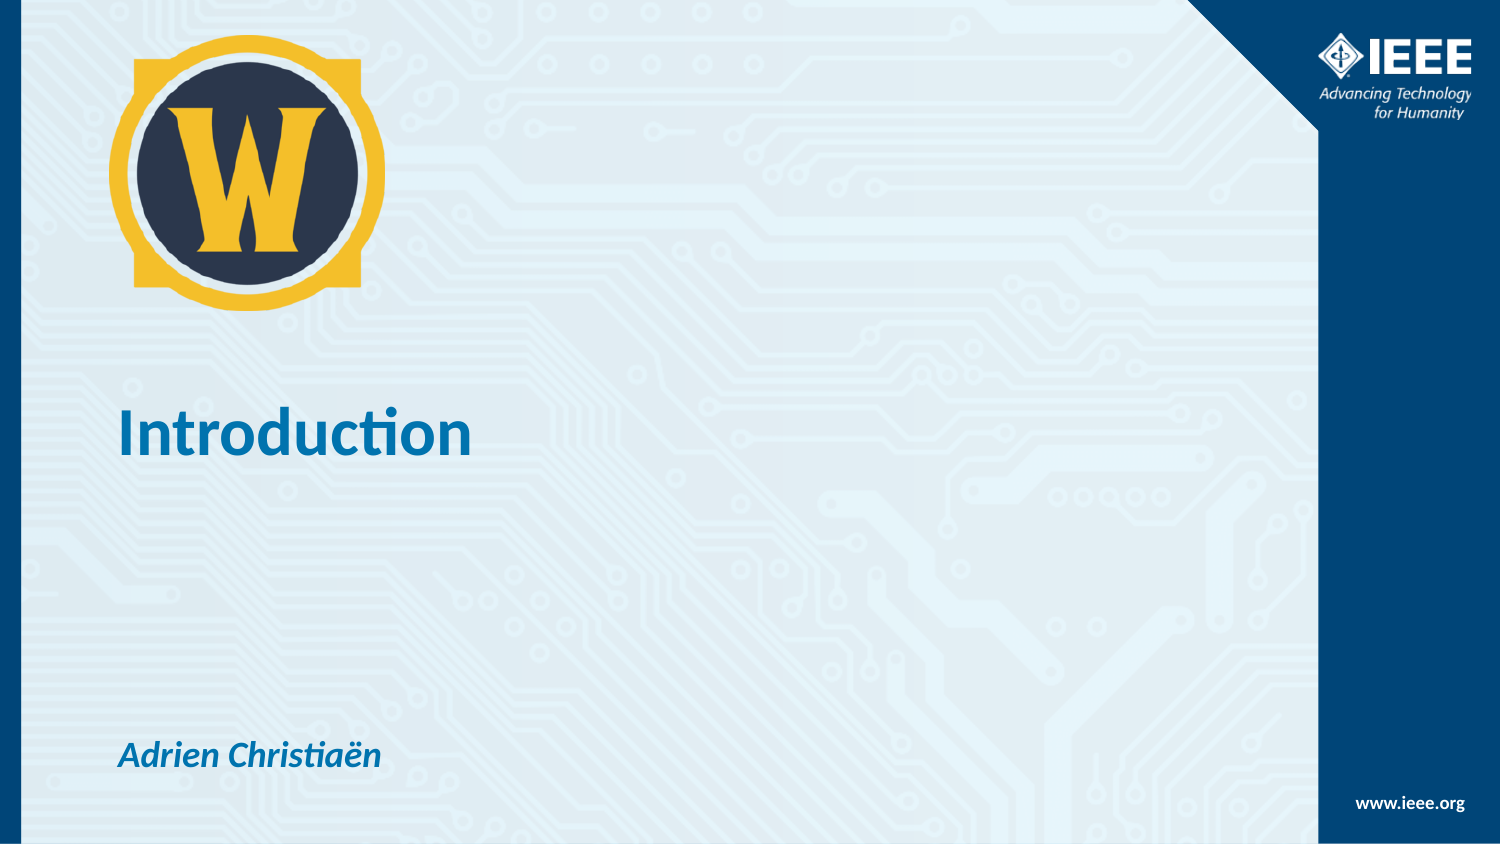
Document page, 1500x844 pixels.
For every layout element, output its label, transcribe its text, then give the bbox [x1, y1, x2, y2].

title Introduction [102, 320, 1235, 476]
picture [109, 35, 385, 311]
list Adrien Christiaën [103, 733, 1235, 783]
